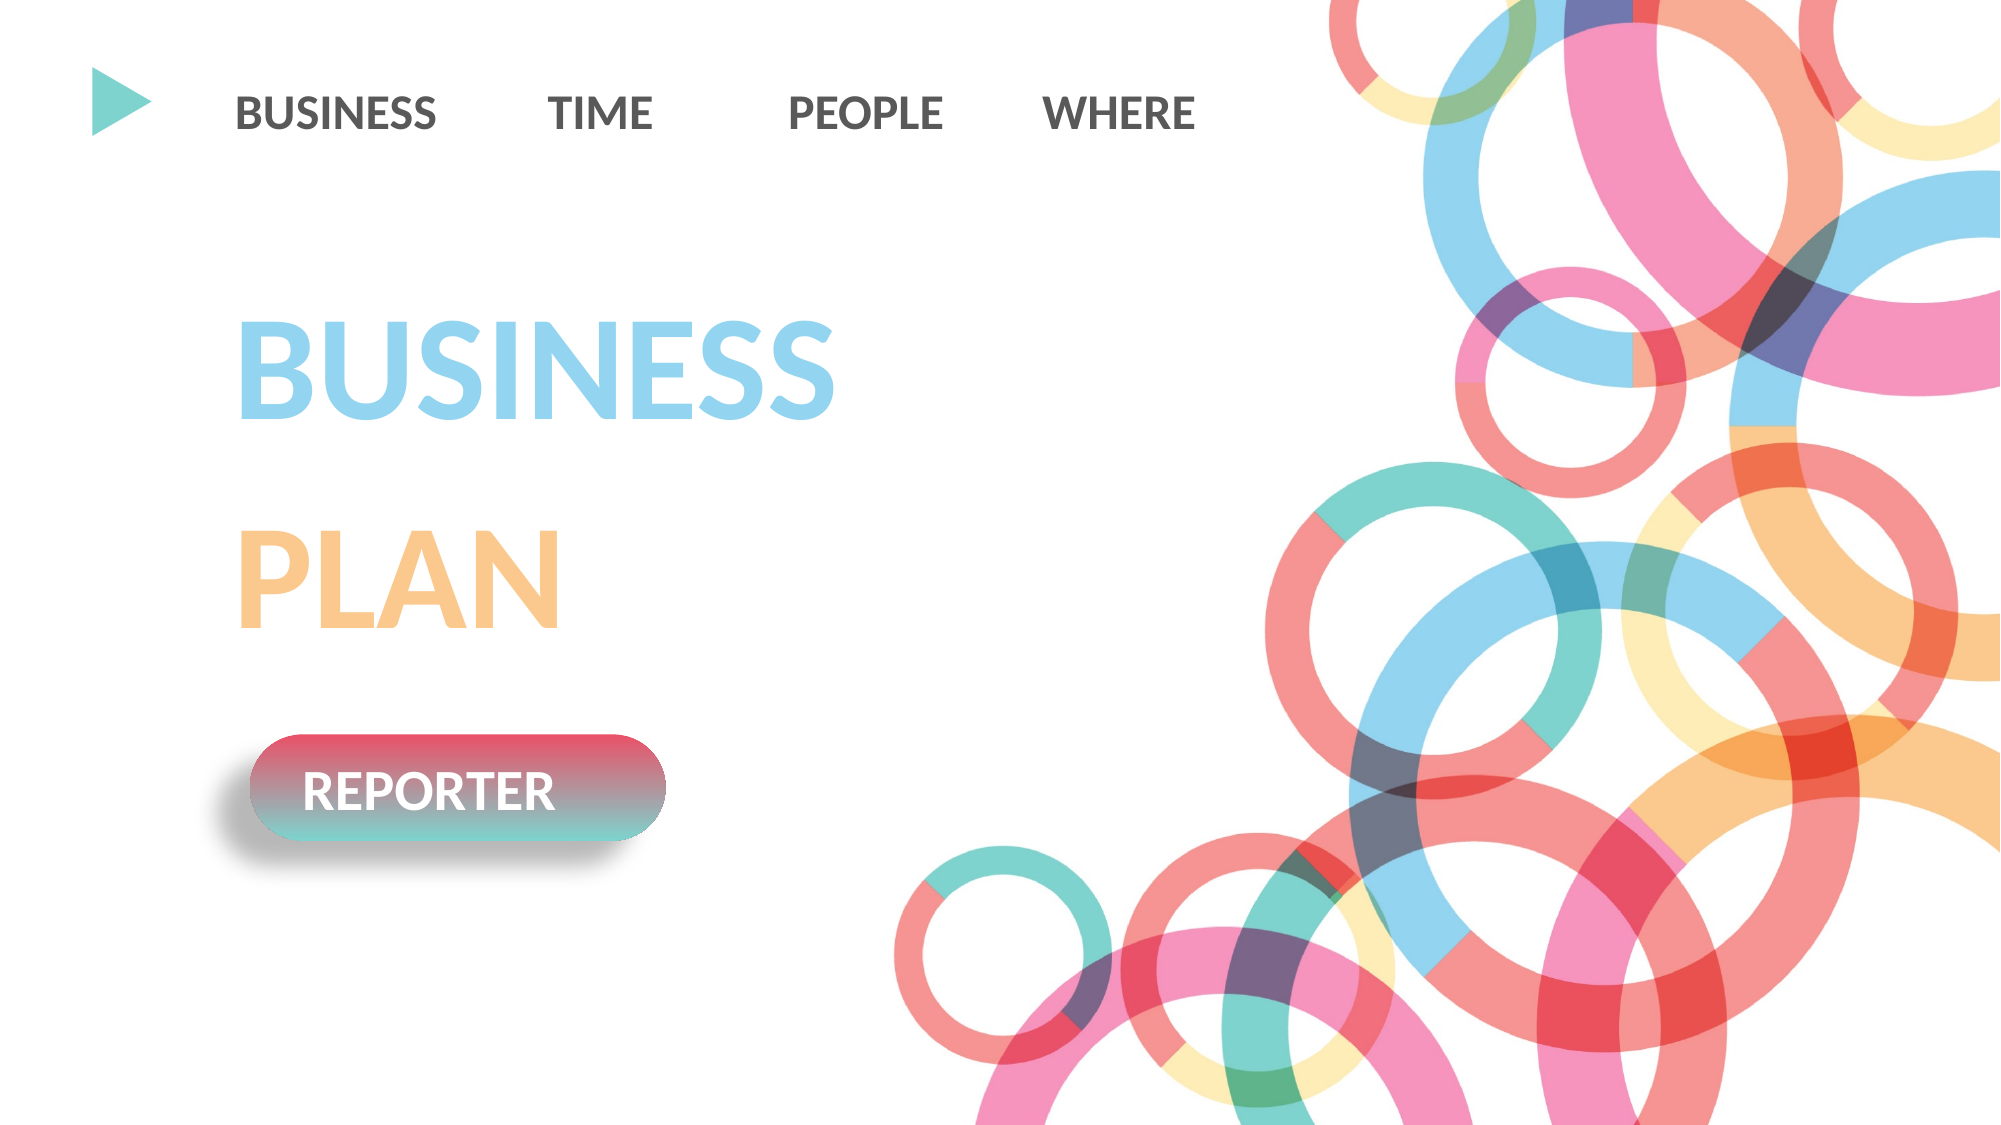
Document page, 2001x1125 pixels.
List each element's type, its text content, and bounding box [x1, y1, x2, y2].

text_box PEOPLE [773, 71, 874, 147]
text_box REPORTER [287, 744, 628, 830]
picture [874, 0, 2000, 1125]
text_box BUSINESS [220, 71, 458, 147]
text_box [91, 65, 154, 138]
text_box TIME [532, 71, 771, 147]
text_box [248, 733, 667, 842]
text_box PLAN [218, 471, 635, 667]
text_box BUSINESS [218, 262, 874, 458]
